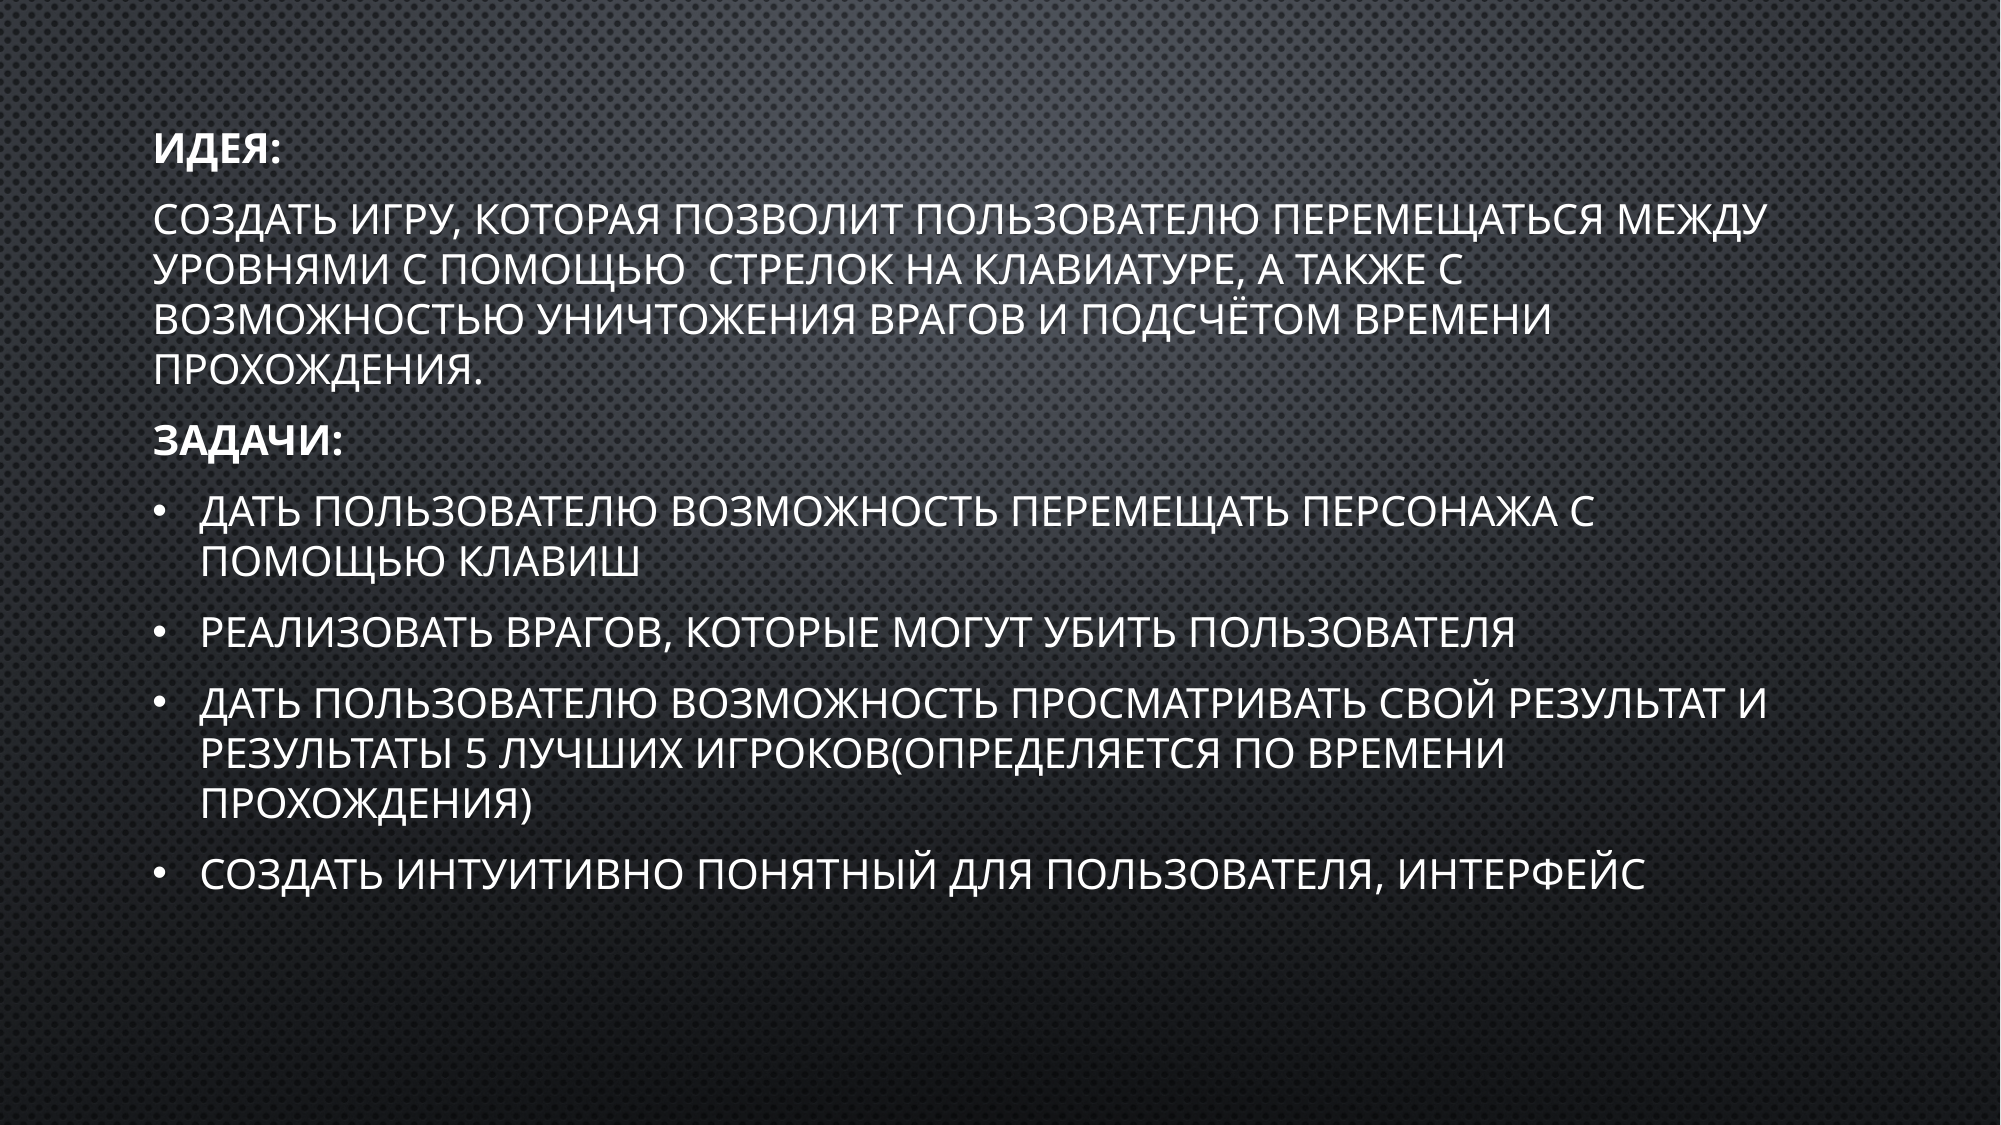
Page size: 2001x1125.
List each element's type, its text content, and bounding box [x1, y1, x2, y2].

list Идея: Cоздать игру, которая позволит пользователю перемещаться между уровнями с помощью стрелок на клавиатуре, а также с возможностью уничтожения врагов и подсчётом времени прохождения. Задачи: Дать пользователю возможность перемещать персонажа с помощью клавиш Реализовать врагов, которые могут убить пользователя Дать пользователю возможность просматривать свой результат и результаты 5 лучших игроков(определяется по времени прохождения) Создать интуитивно понятный для пользователя, интерфейс [137, 77, 1863, 1014]
